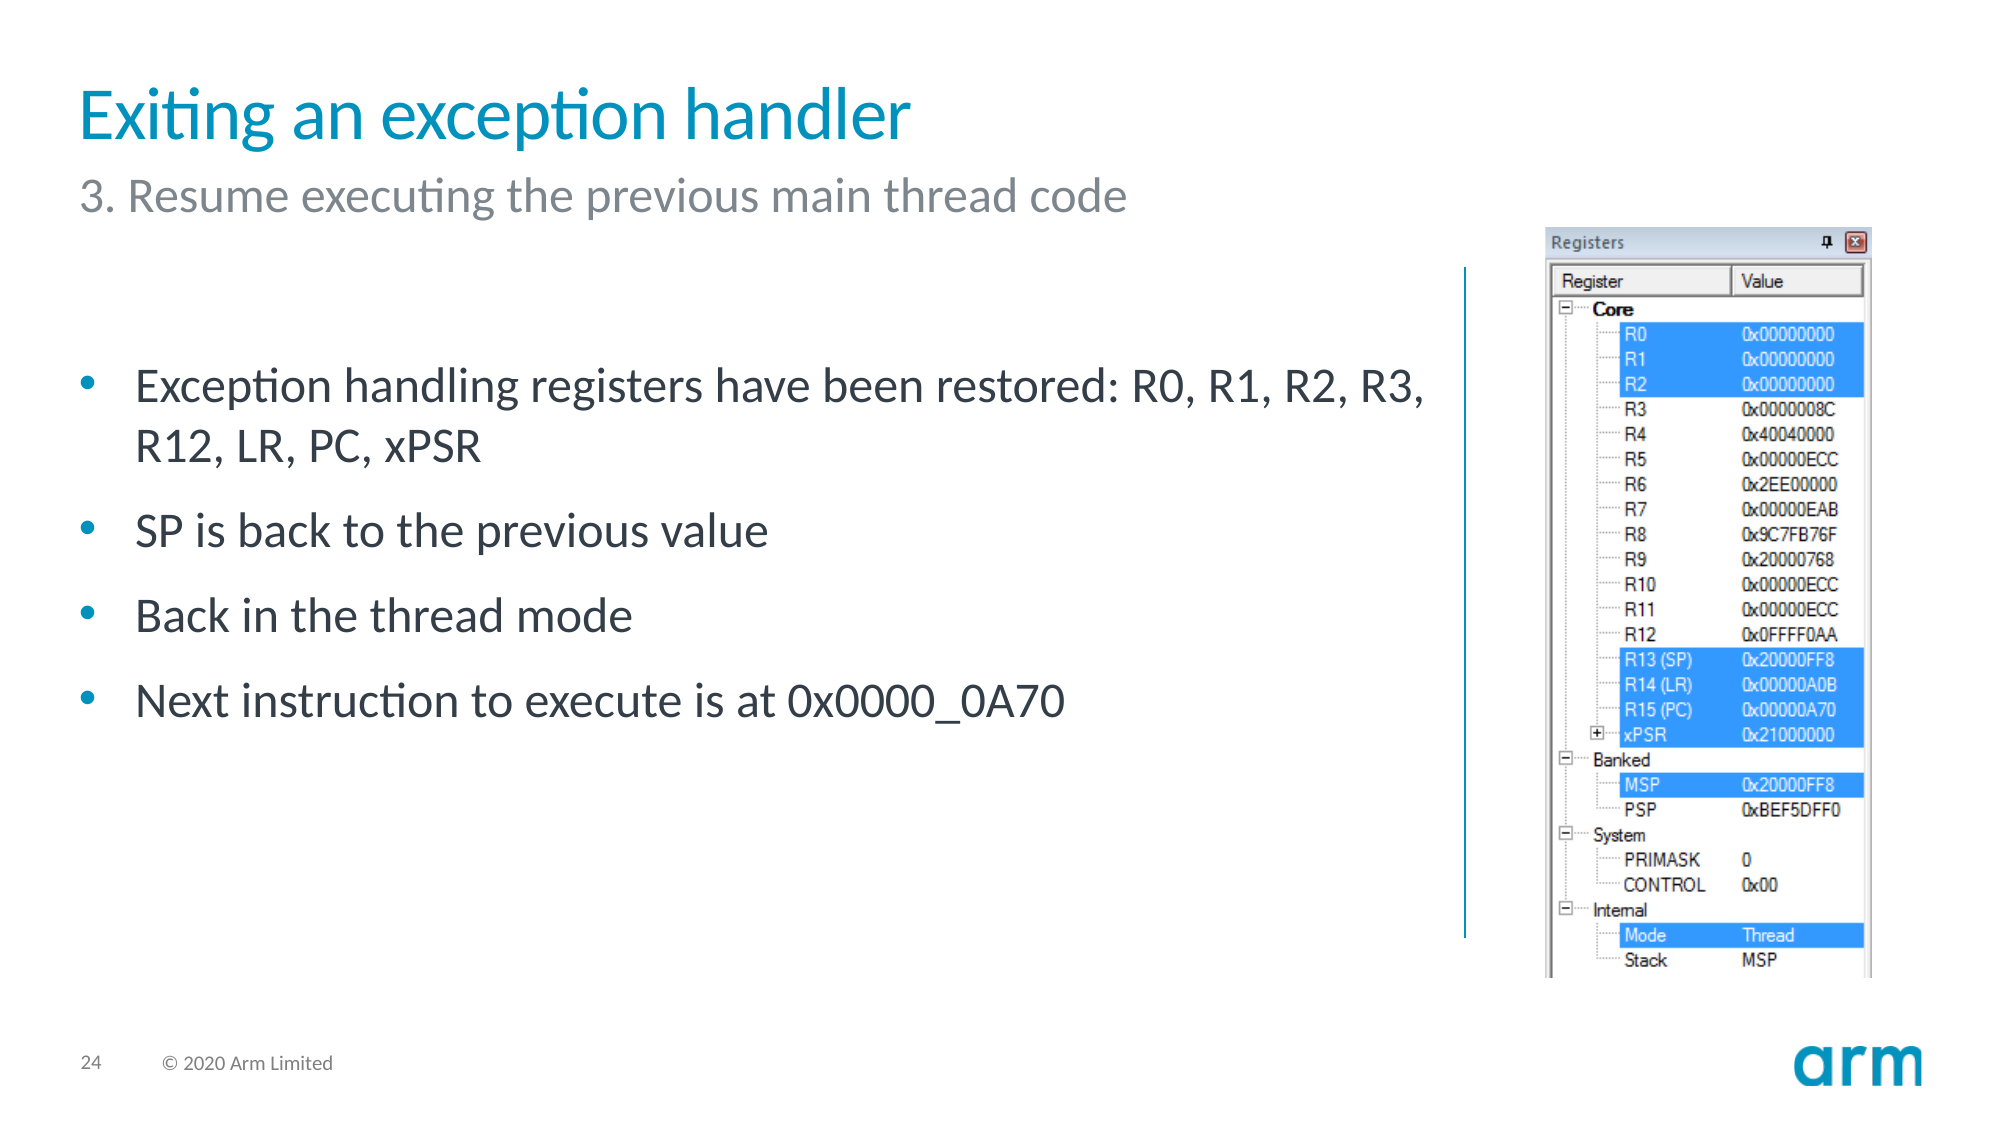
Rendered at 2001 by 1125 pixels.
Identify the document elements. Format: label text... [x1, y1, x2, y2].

title Exiting an exception handler [78, 78, 1922, 162]
list 3. Resume executing the previous main thread code [78, 162, 1922, 220]
list Exception handling registers have been restored: R0, R1, R2, R3, R12, LR, PC, xPSR SP is back to the previous value Back in the thread mode Next instruction to execute is at 0x0000_0A70 [78, 267, 1449, 938]
picture [1545, 227, 1872, 978]
